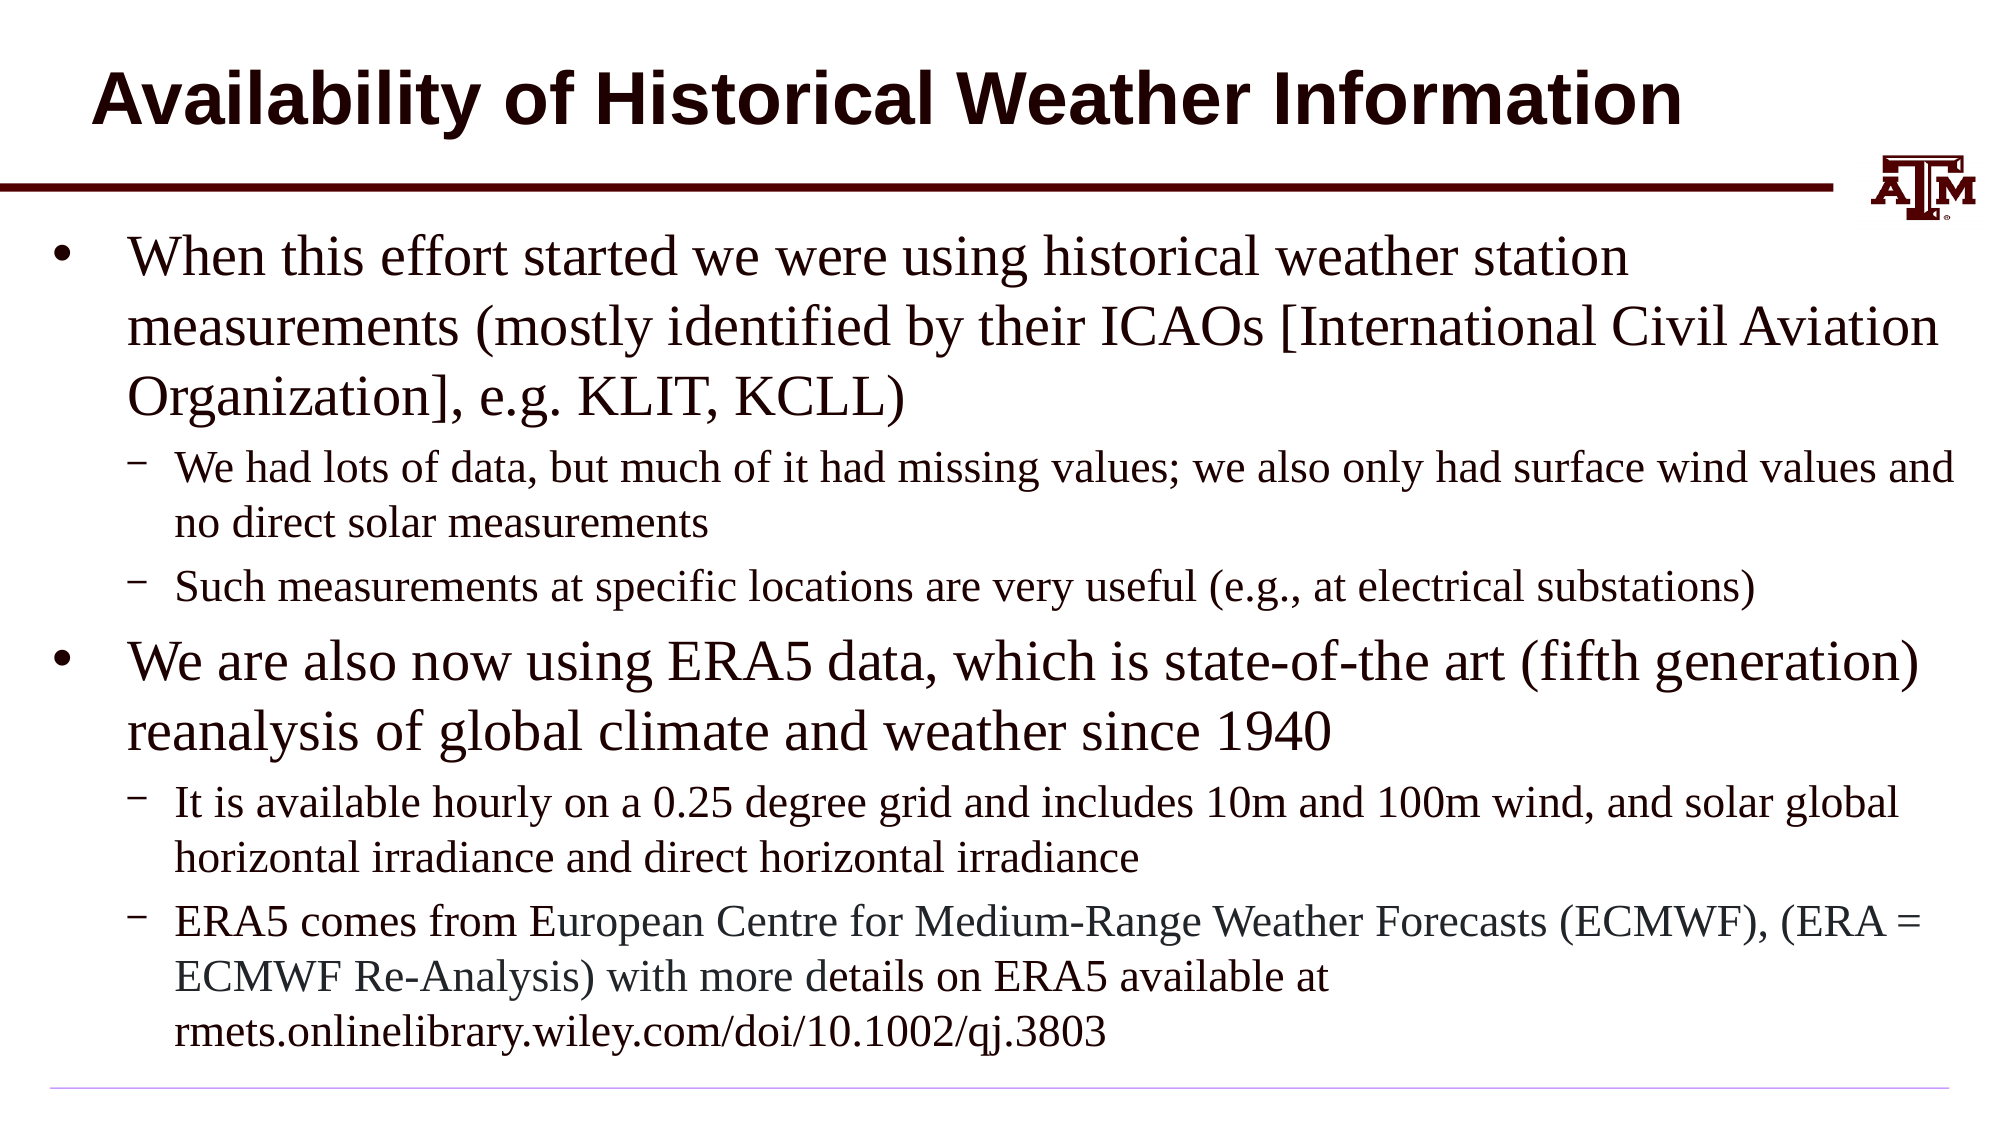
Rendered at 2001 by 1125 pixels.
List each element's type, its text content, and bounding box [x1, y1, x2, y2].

picture [1856, 137, 1990, 238]
title Availability of Historical Weather Information [74, 12, 1909, 188]
list When this effort started we were using historical weather station measurements (mostly identified by their ICAOs [International Civil Aviation Organization], e.g. KLIT, KCLL) We had lots of data, but much of it had missing values; we also only had surface wind values and no direct solar measurements Such measurements at specific locations are very useful (e.g., at electrical substations) We are also now using ERA5 data, which is state-of-the art (fifth generation) reanalysis of global climate and weather since 1940 It is available hourly on a 0.25 degree grid and includes 10m and 100m wind, and solar global horizontal irradiance and direct horizontal irradiance ERA5 comes from European Centre for Medium-Range Weather Forecasts (ECMWF), (ERA = ECMWF Re-Analysis) with more details on ERA5 available at rmets.onlinelibrary.wiley.com/doi/10.1002/qj.3803 [37, 209, 1988, 1063]
